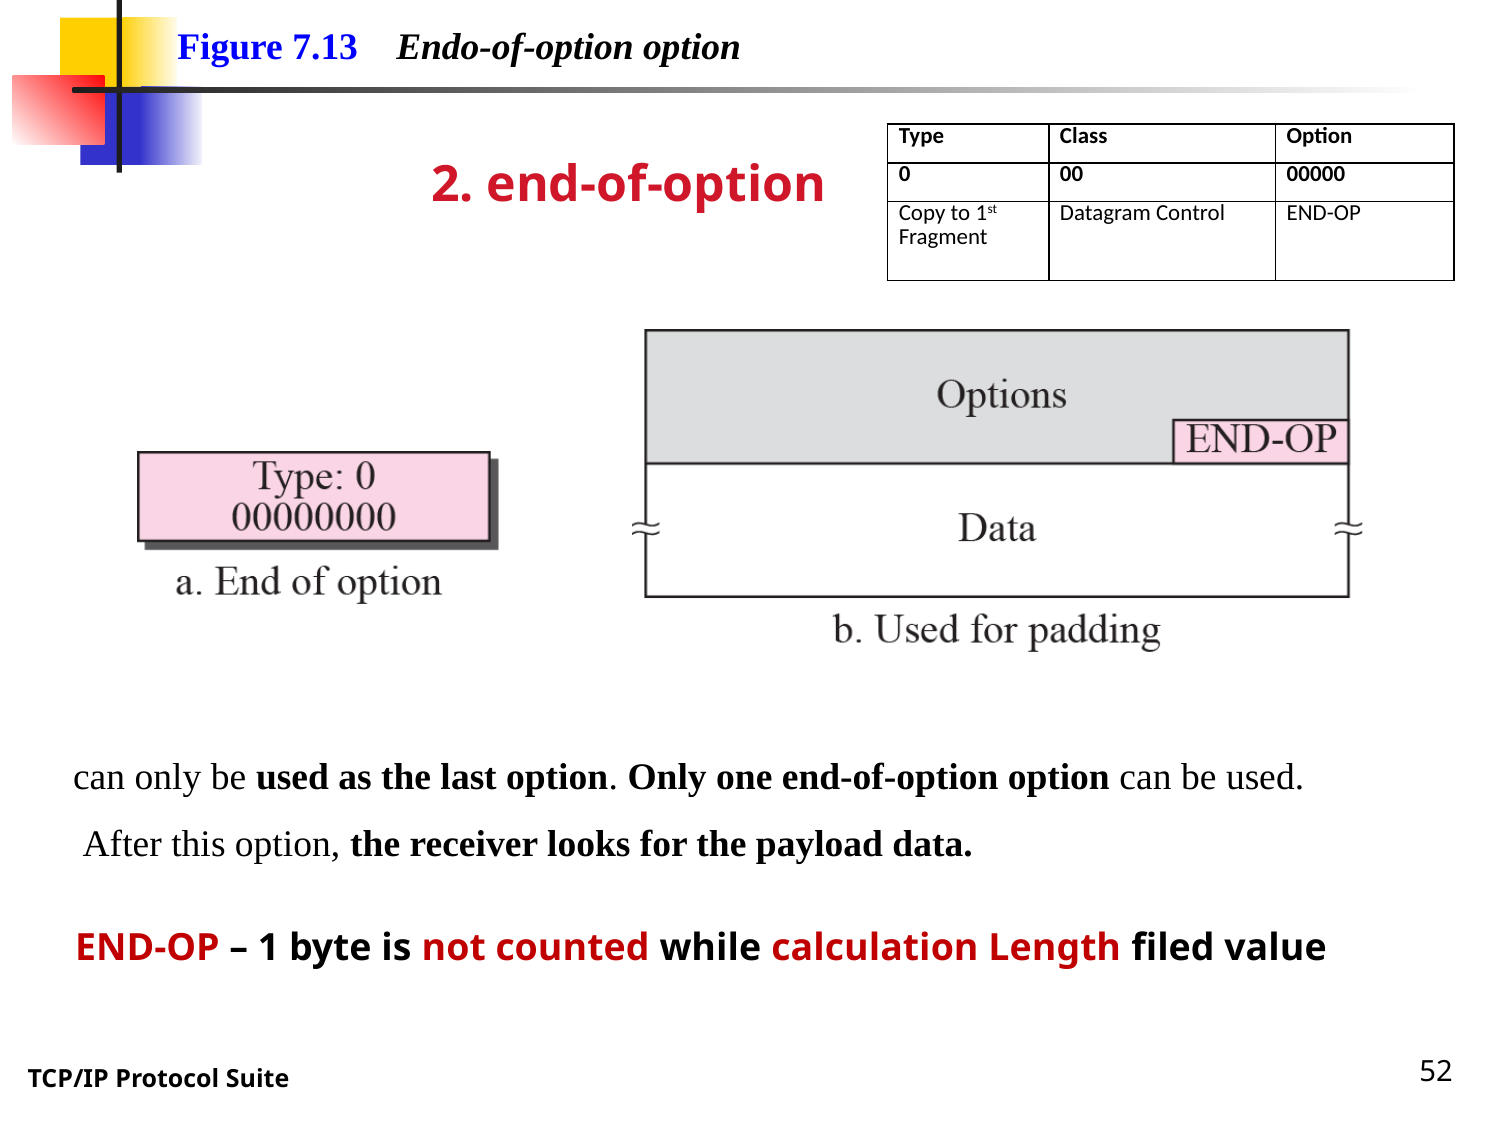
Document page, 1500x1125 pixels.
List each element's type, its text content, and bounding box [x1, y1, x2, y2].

table_cell Datagram Control [1050, 202, 1275, 280]
text_box [116, 93, 122, 173]
text_box [116, 0, 122, 87]
table_header Class [1050, 125, 1275, 162]
picture [137, 451, 499, 607]
table_cell 00 [1050, 164, 1275, 201]
slide_number 52 [1155, 1024, 1468, 1100]
table_cell Copy to 1st Fragment [888, 202, 1048, 280]
text_box [141, 93, 202, 165]
footer TCP/IP Protocol Suite [12, 1025, 488, 1100]
text_box [122, 17, 177, 86]
text_box [72, 87, 1423, 93]
text_box can only be used as the last option. Only one end-of-option option can be used. After this option, the receiver looks for the payload data. [58, 722, 1454, 872]
text_box [12, 75, 105, 145]
table_header Option [1276, 125, 1453, 162]
table_header Type [888, 125, 1048, 162]
text_box [80, 93, 116, 165]
text_box Figure 7.13 Endo-of-option option [162, 14, 1100, 75]
text_box [122, 93, 141, 165]
table_cell 0 [888, 164, 1048, 201]
text_box [60, 17, 116, 86]
text_box 2. end-of-option [416, 144, 842, 219]
table_cell END-OP [1276, 202, 1453, 280]
table_cell 00000 [1276, 164, 1453, 201]
text_box END-OP – 1 byte is not counted while calculation Length filed value [60, 915, 1352, 976]
picture [632, 329, 1363, 656]
